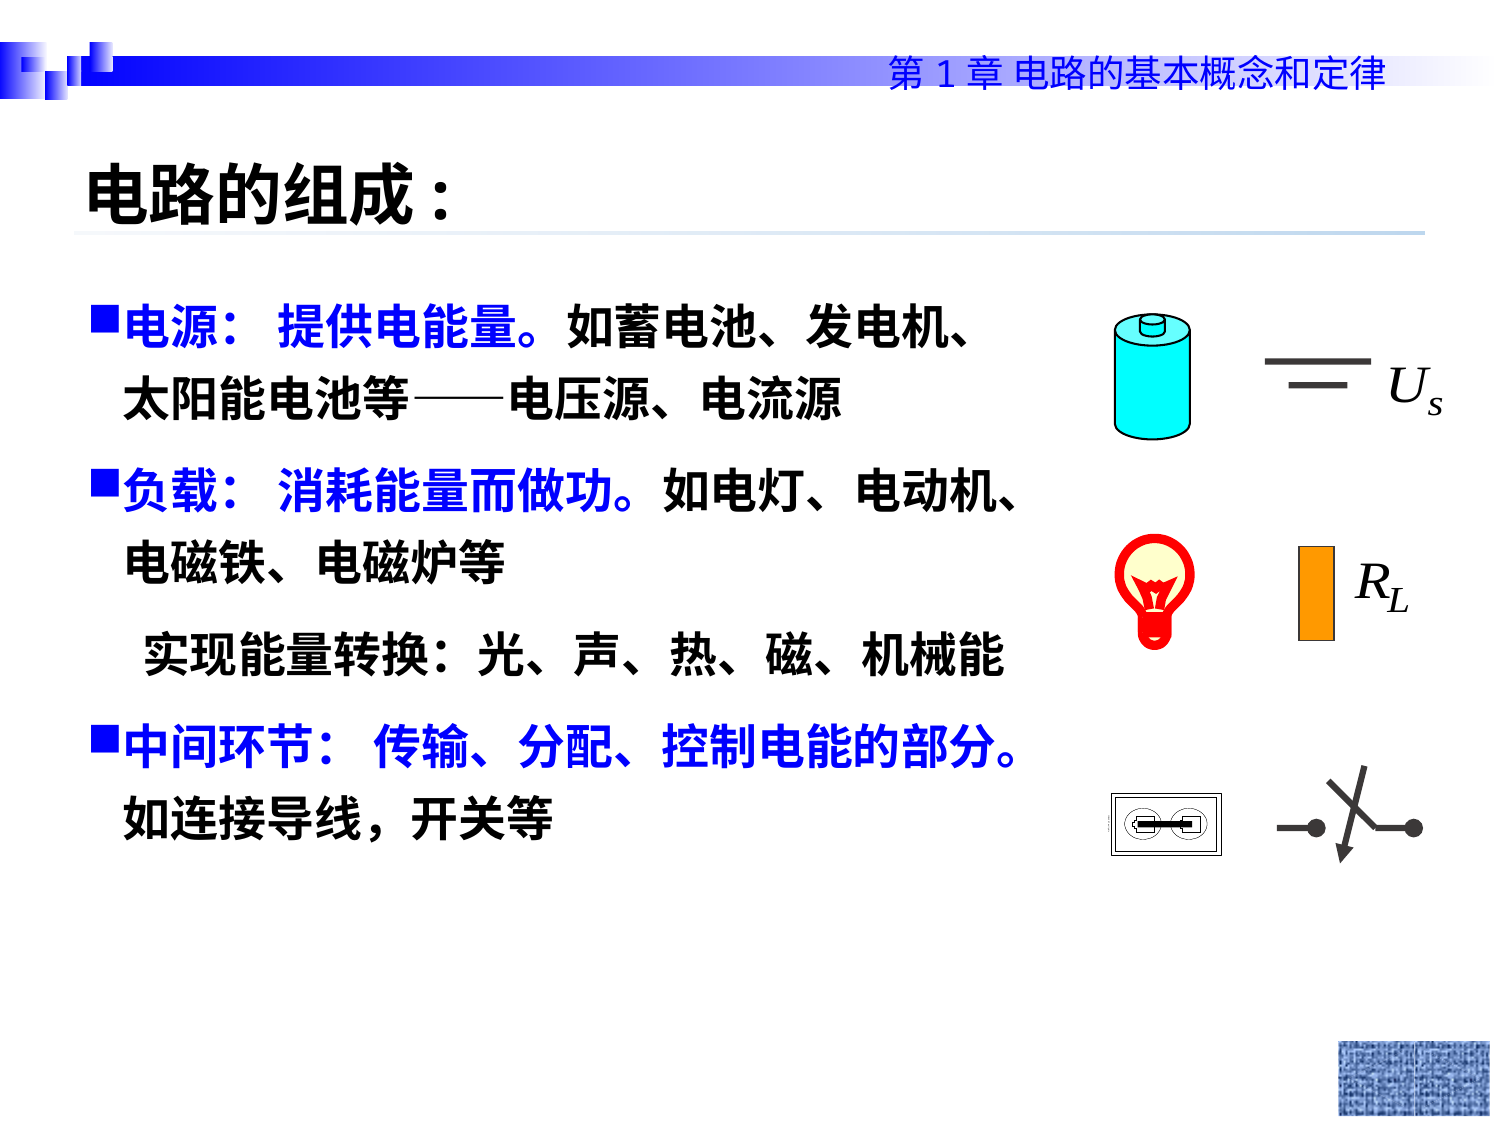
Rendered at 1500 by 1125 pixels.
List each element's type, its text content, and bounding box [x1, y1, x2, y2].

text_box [1264, 349, 1451, 425]
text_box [1298, 546, 1414, 641]
text_box 电路的组成: [67, 125, 501, 240]
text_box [1114, 314, 1190, 440]
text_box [1276, 768, 1414, 864]
text_box R1 [939, 65, 943, 85]
text_box 电源： 提供电能量。如蓄电池、发电机、太阳能电池等——电压源、电流源 负载： 消耗能量而做功。如电灯、电动机、电磁铁、电磁炉等 实现能量转换：光、声、热、磁、机械能 中间环节： 传输、分配、控制电能的部分。如连接导线，开关等 [72, 274, 1053, 905]
text_box [1119, 538, 1190, 646]
text_box [1414, 1041, 1490, 1117]
text_box [855, 57, 859, 85]
text_box [1338, 1041, 1414, 1117]
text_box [771, 57, 775, 85]
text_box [1101, 780, 1229, 860]
